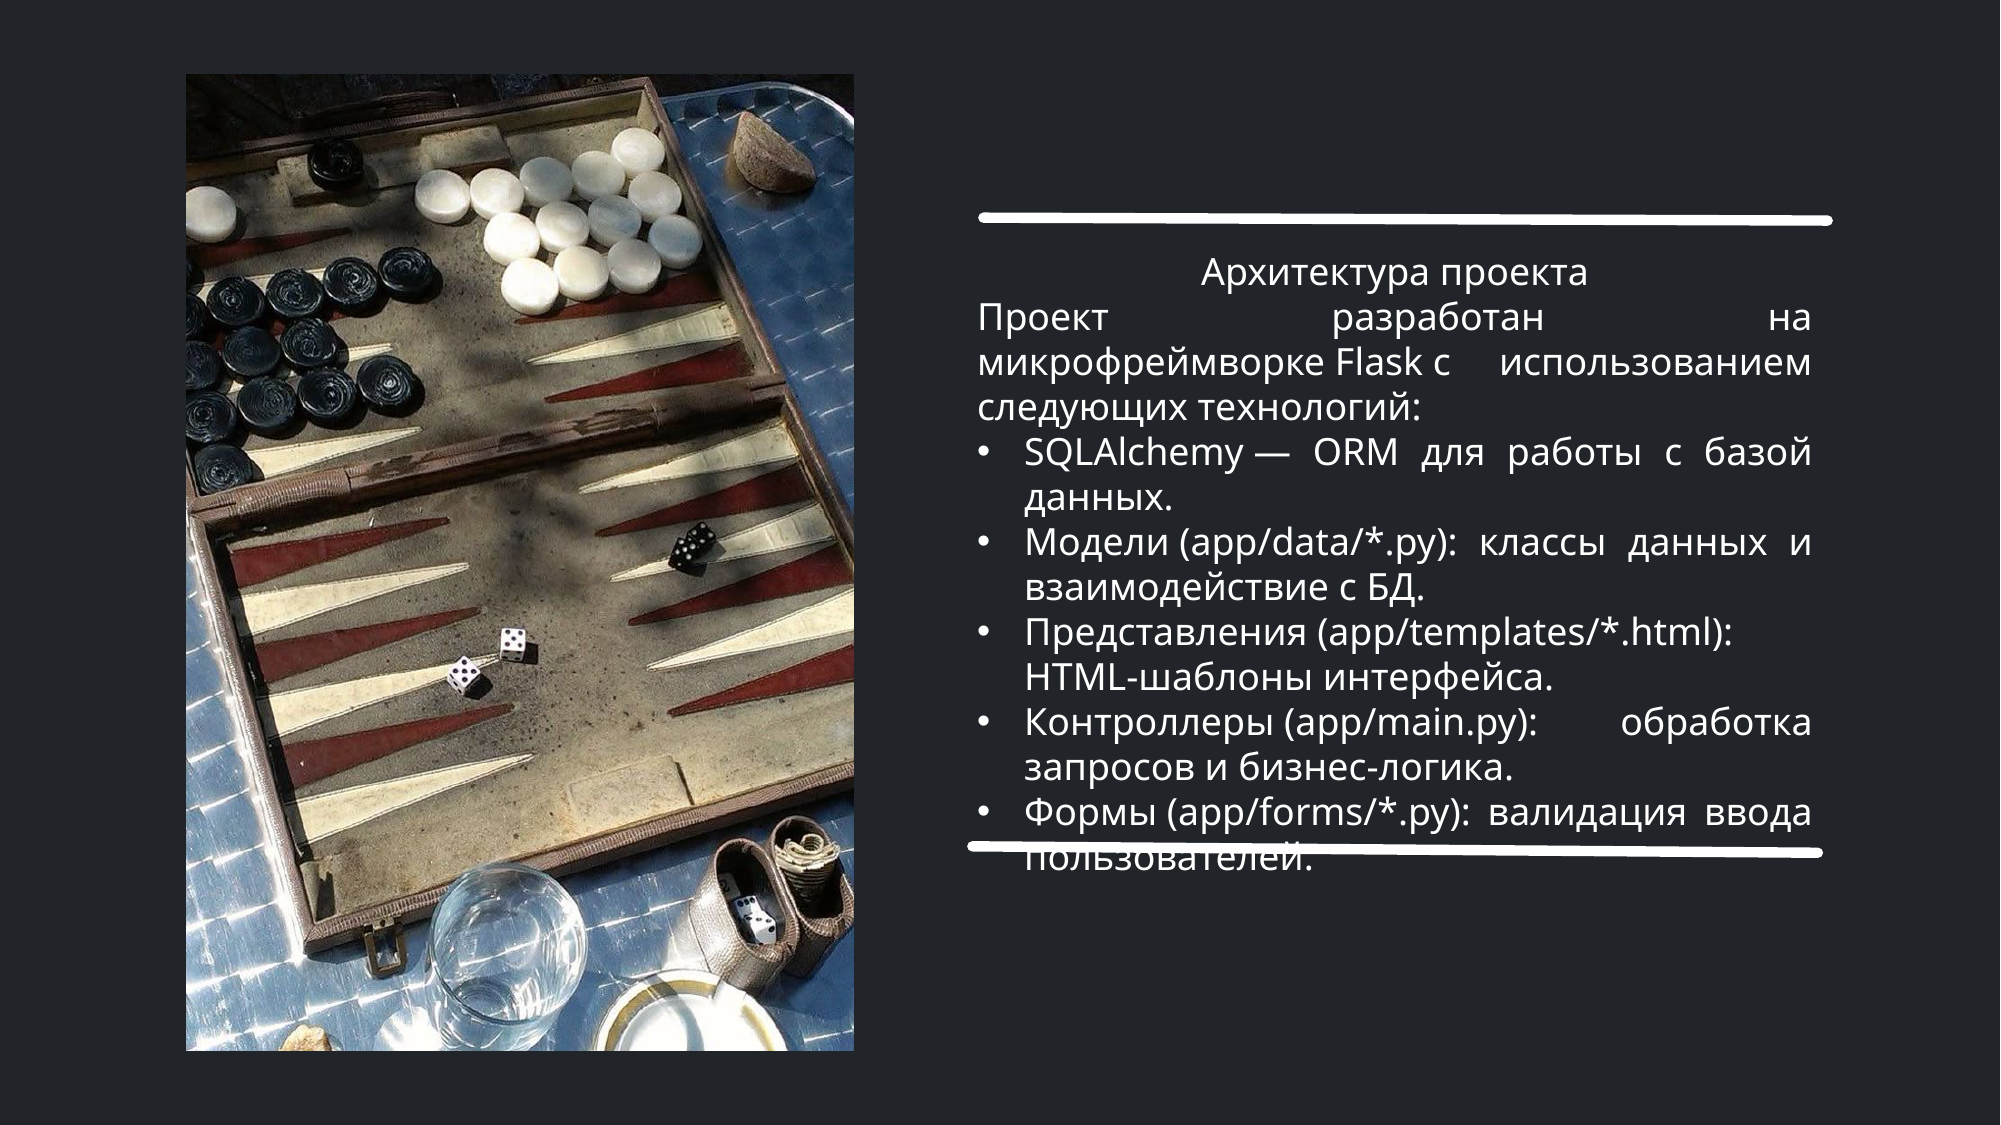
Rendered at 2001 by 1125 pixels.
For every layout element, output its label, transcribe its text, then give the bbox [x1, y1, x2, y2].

text_box Архитектура проекта Проект разработан на микрофреймворке Flask с использованием следующих технологий: SQLAlchemy — ORM для работы с базой данных. Модели (app/data/*.py): классы данных и взаимодействие с БД. Представления (app/templates/*.html): HTML-шаблоны интерфейса. Контроллеры (app/main.py): обработка запросов и бизнес-логика. Формы (app/forms/*.py): валидация ввода пользователей. [962, 240, 1828, 931]
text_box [983, 217, 1828, 221]
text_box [972, 846, 1818, 853]
picture [186, 74, 854, 1051]
